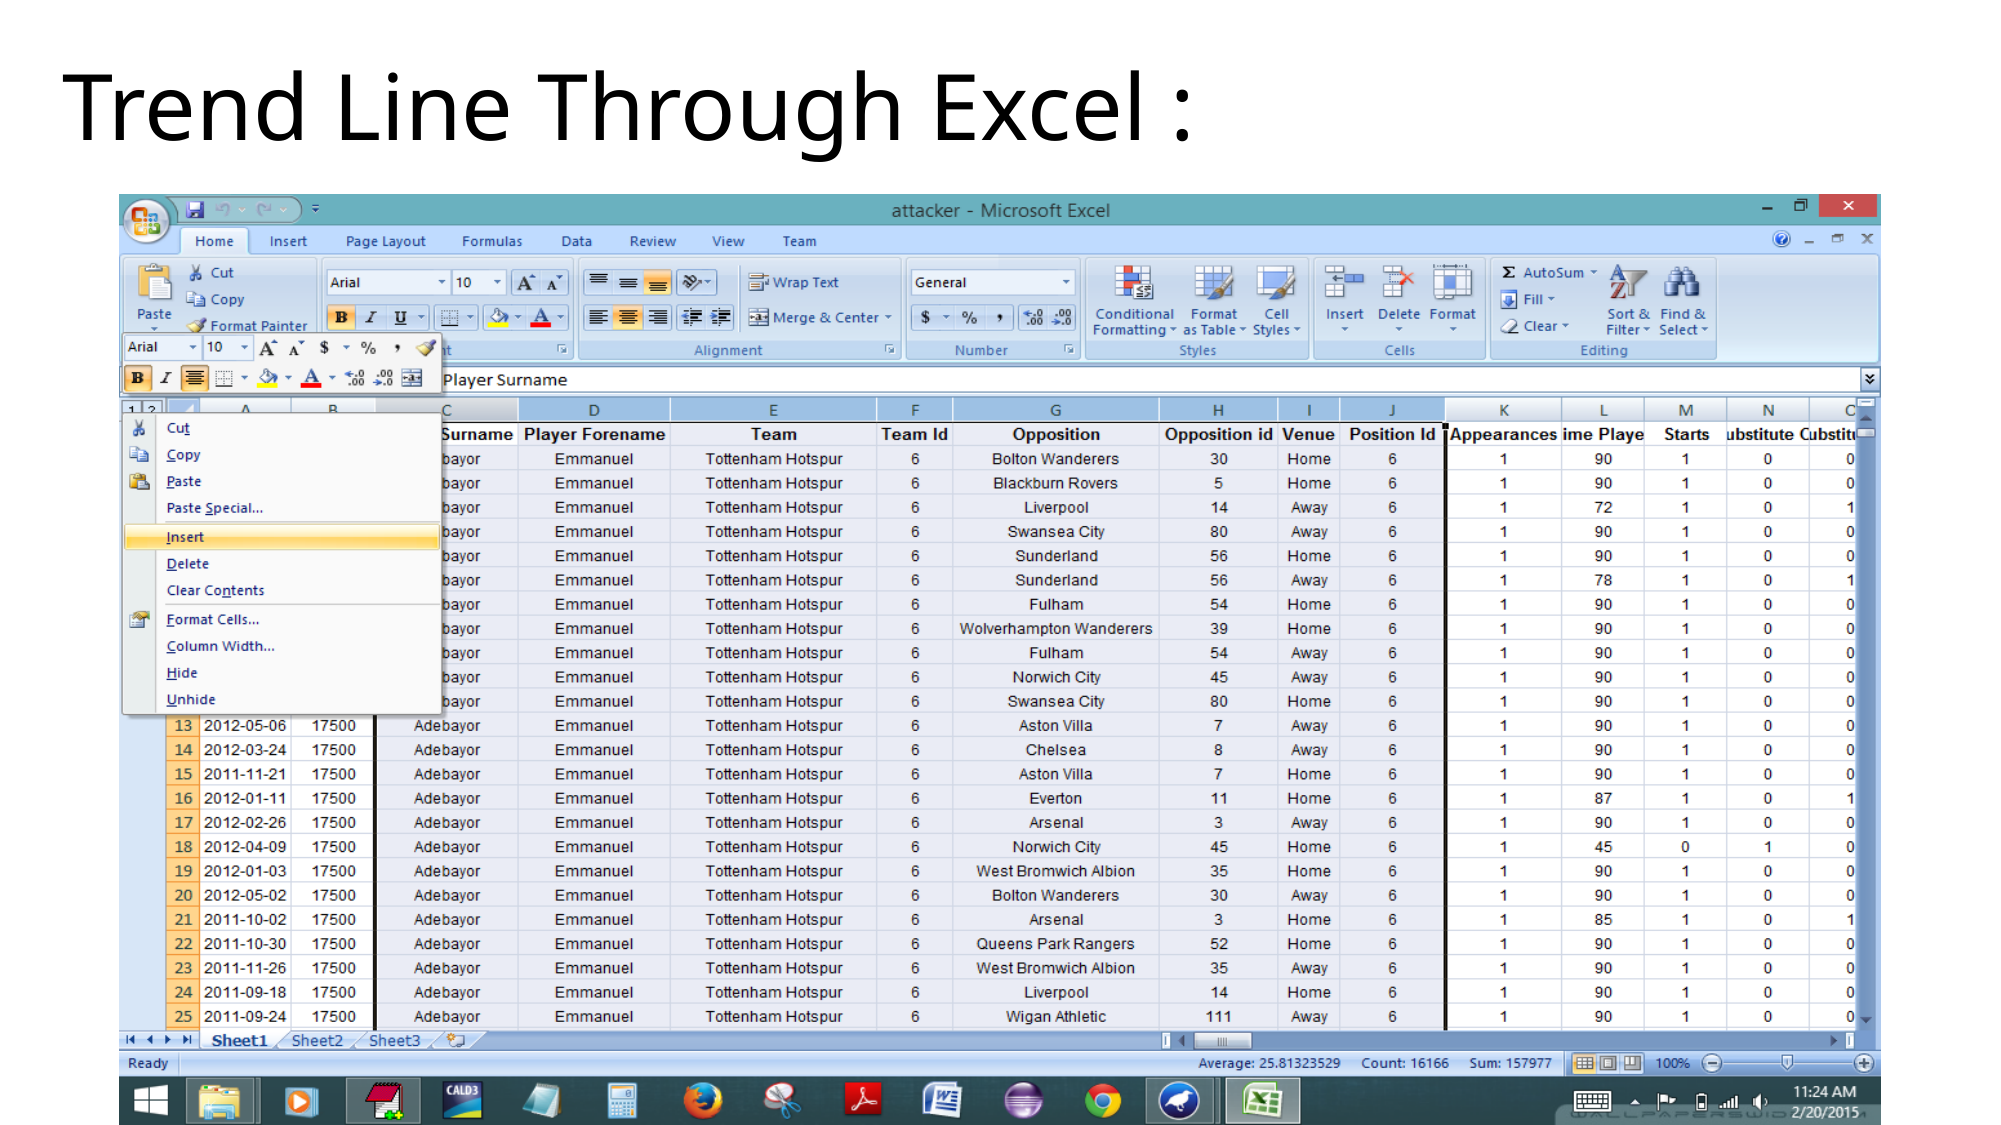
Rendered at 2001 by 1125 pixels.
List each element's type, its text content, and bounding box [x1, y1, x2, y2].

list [119, 195, 1881, 1125]
title Trend Line Through Excel : [47, 0, 1773, 222]
